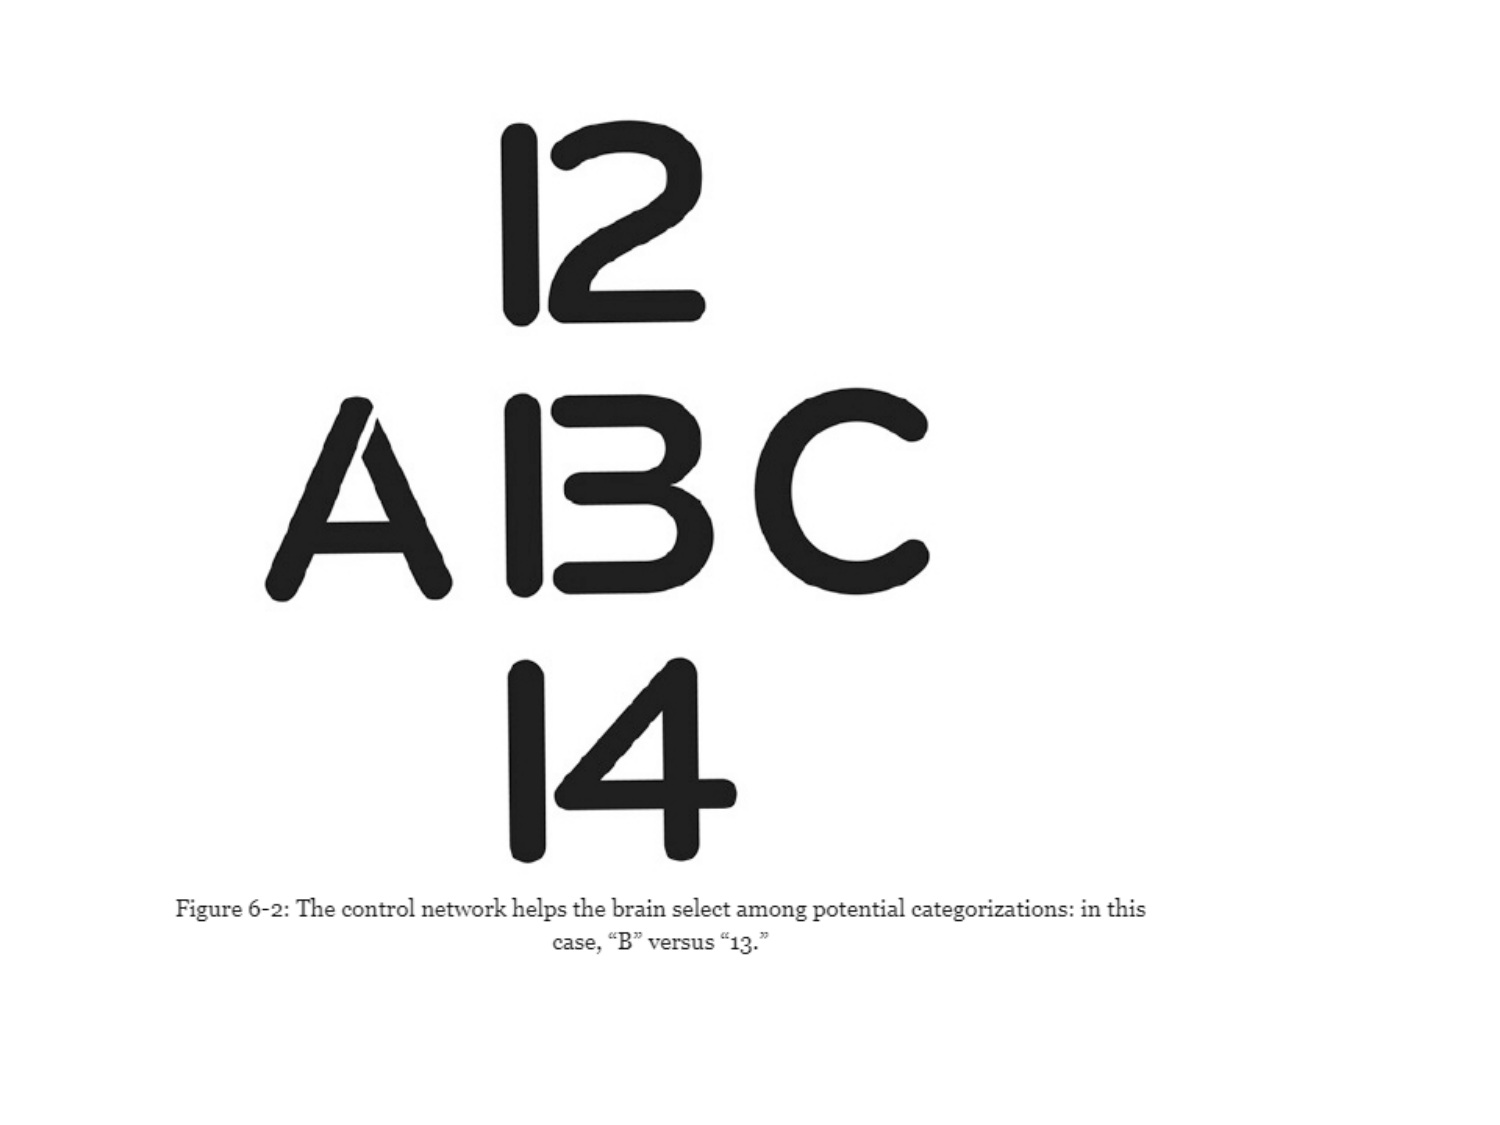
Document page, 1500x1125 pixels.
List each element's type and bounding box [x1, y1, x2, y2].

picture [162, 74, 1308, 1029]
